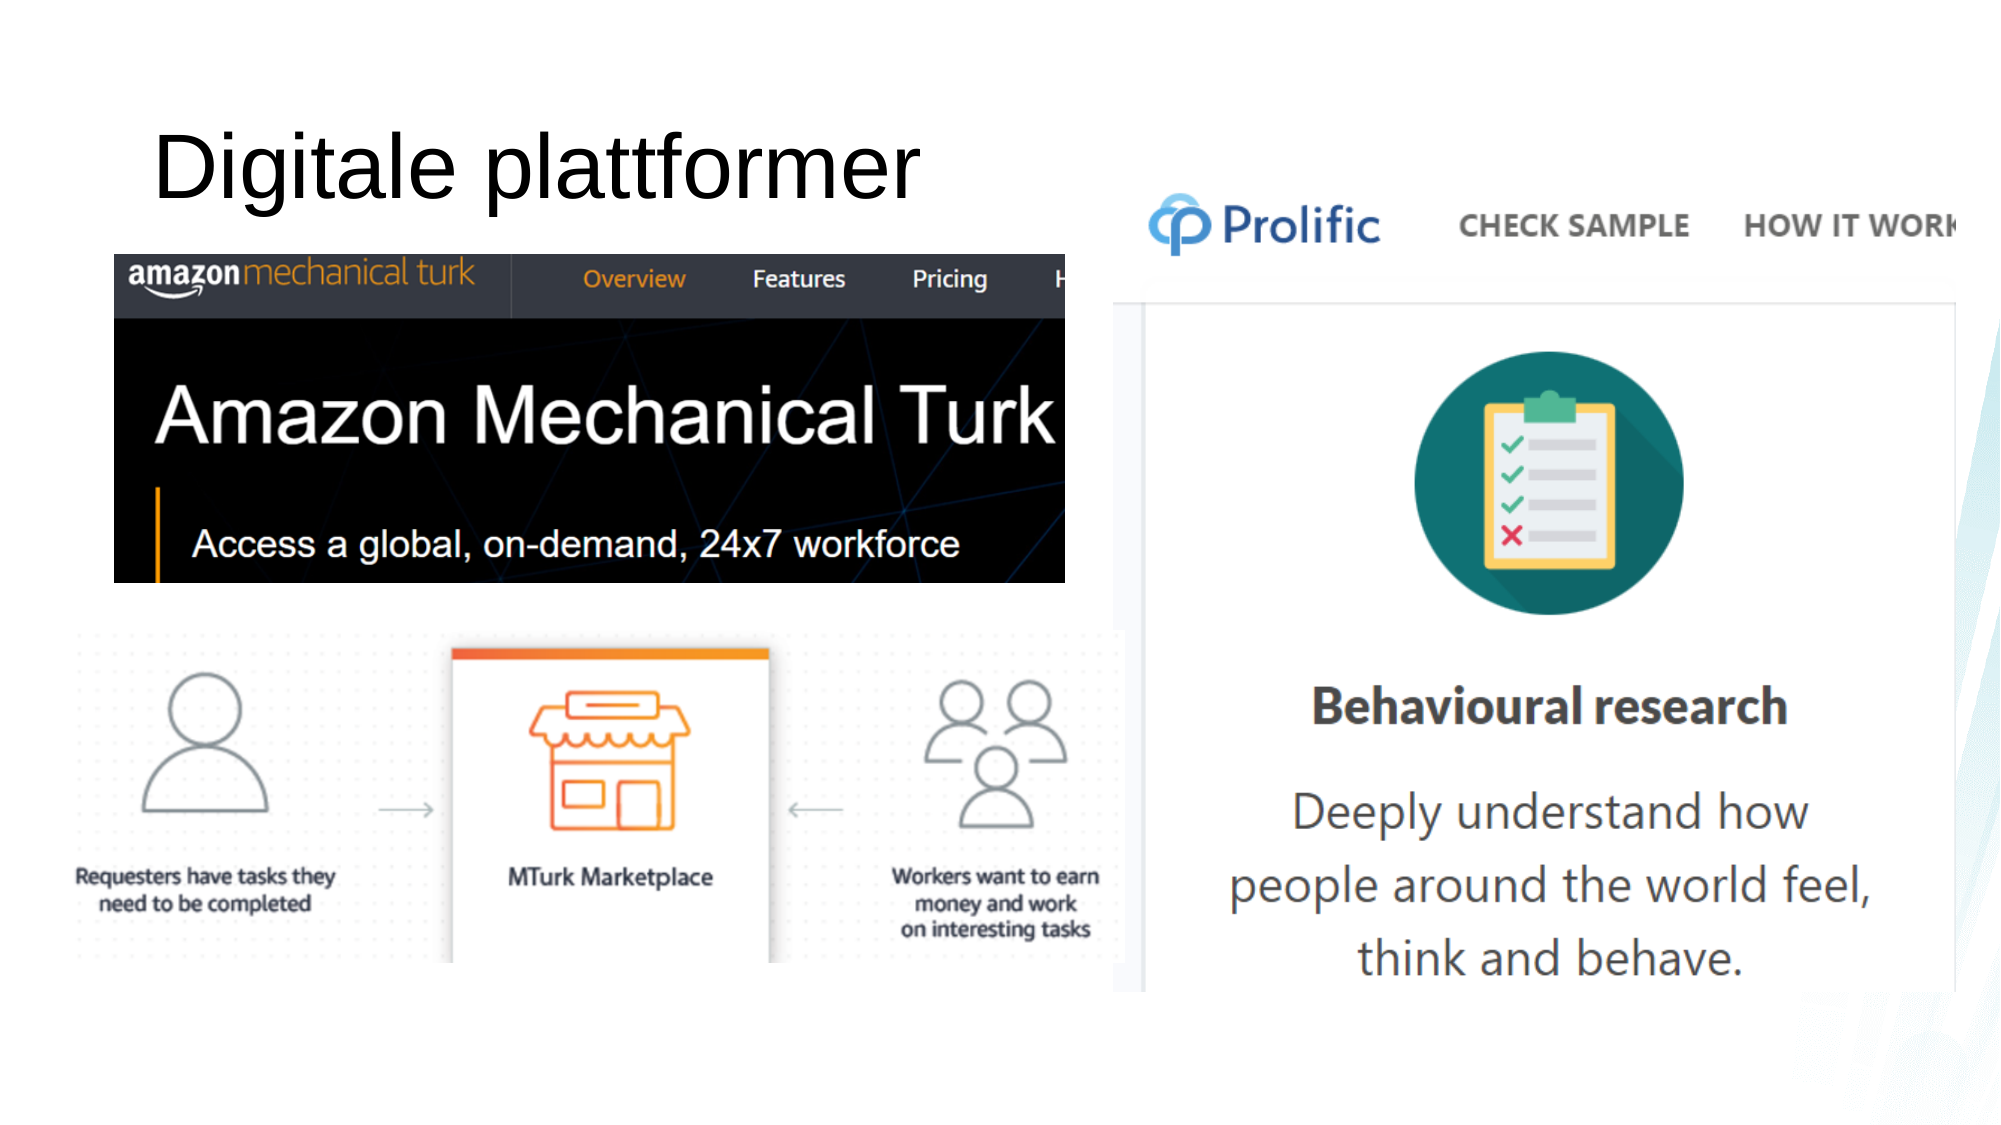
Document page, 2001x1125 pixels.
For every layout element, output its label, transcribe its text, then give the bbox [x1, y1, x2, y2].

picture [0, 0, 2000, 1125]
title Digitale plattformer [137, 59, 1863, 278]
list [1113, 162, 1956, 992]
